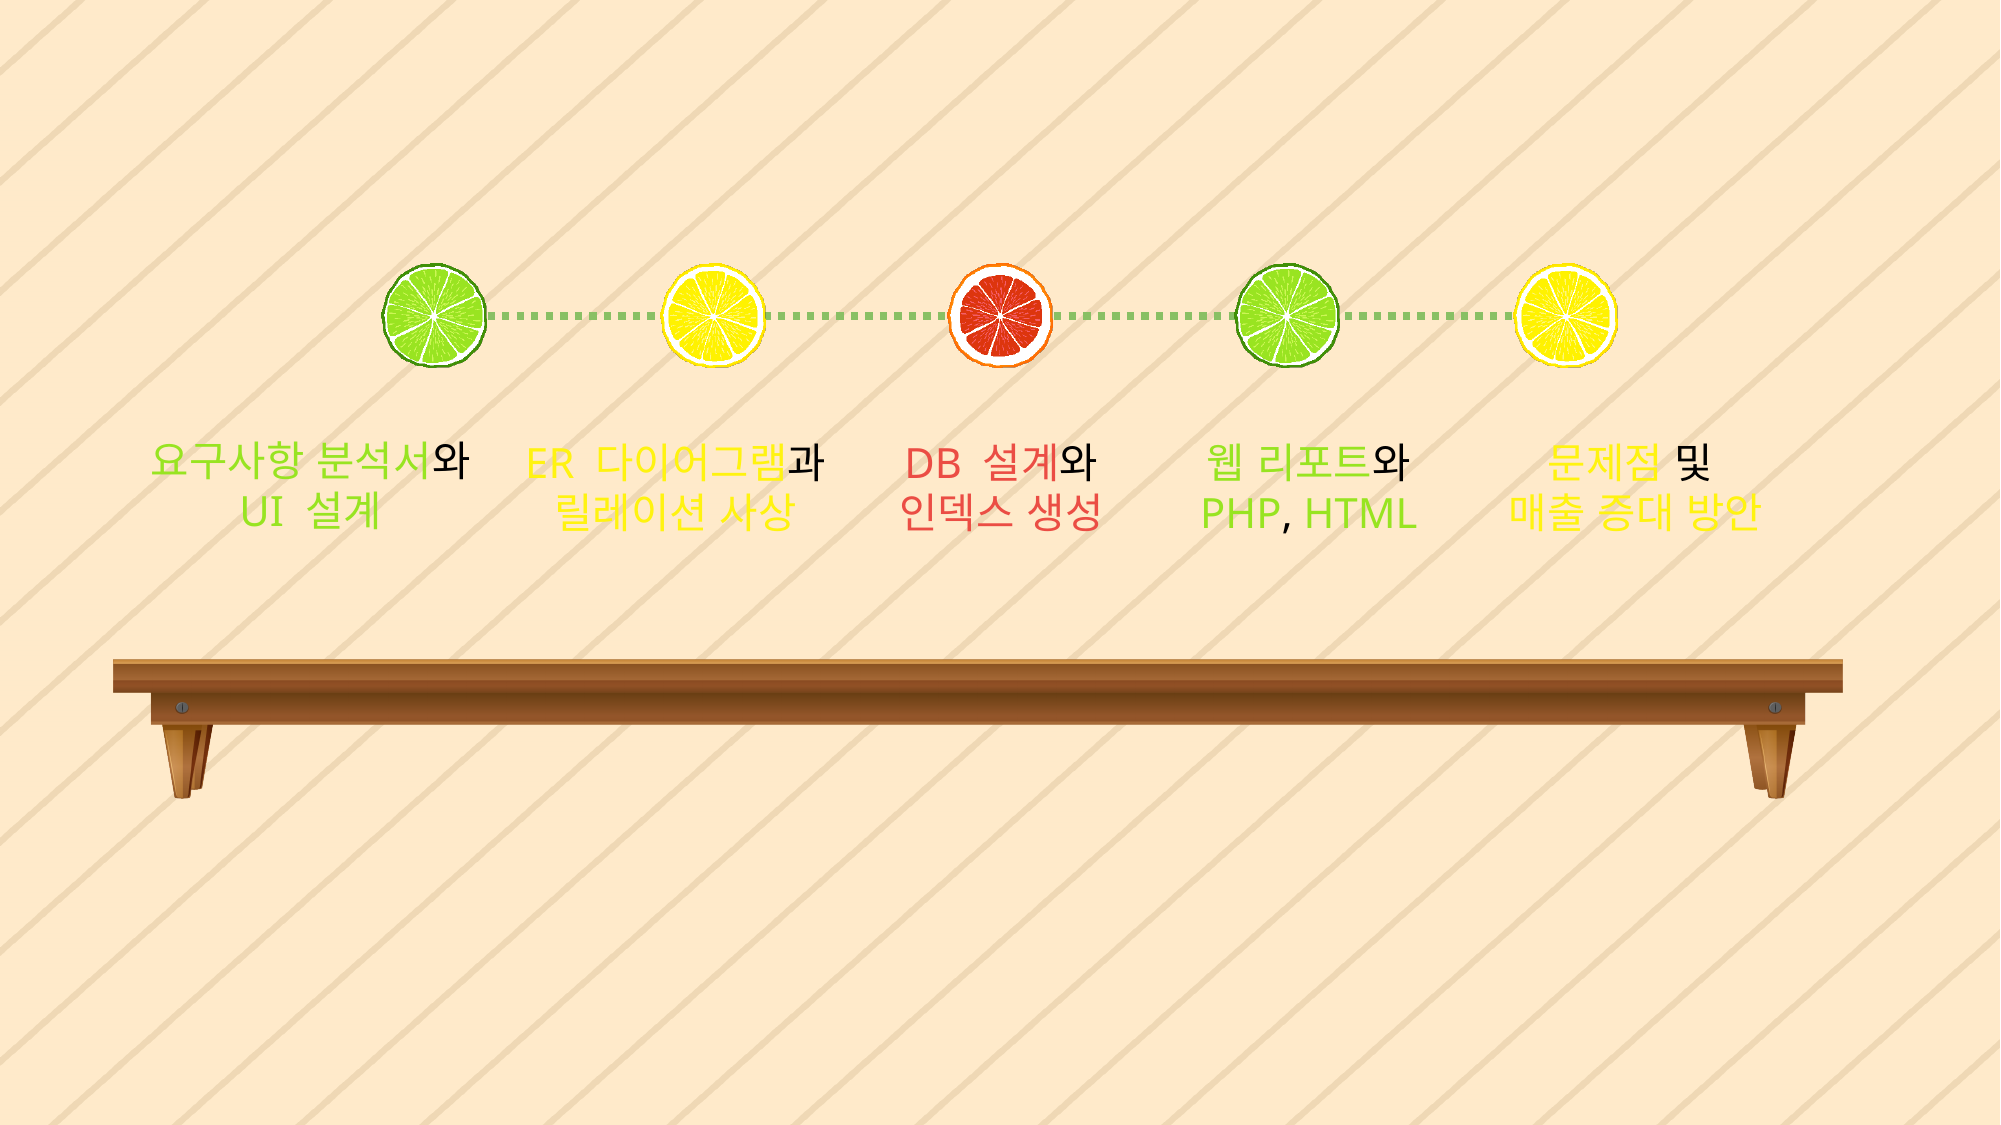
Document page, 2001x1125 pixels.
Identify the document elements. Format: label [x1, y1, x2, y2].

picture [0, 0, 2000, 1125]
text_box [381, 264, 1619, 368]
